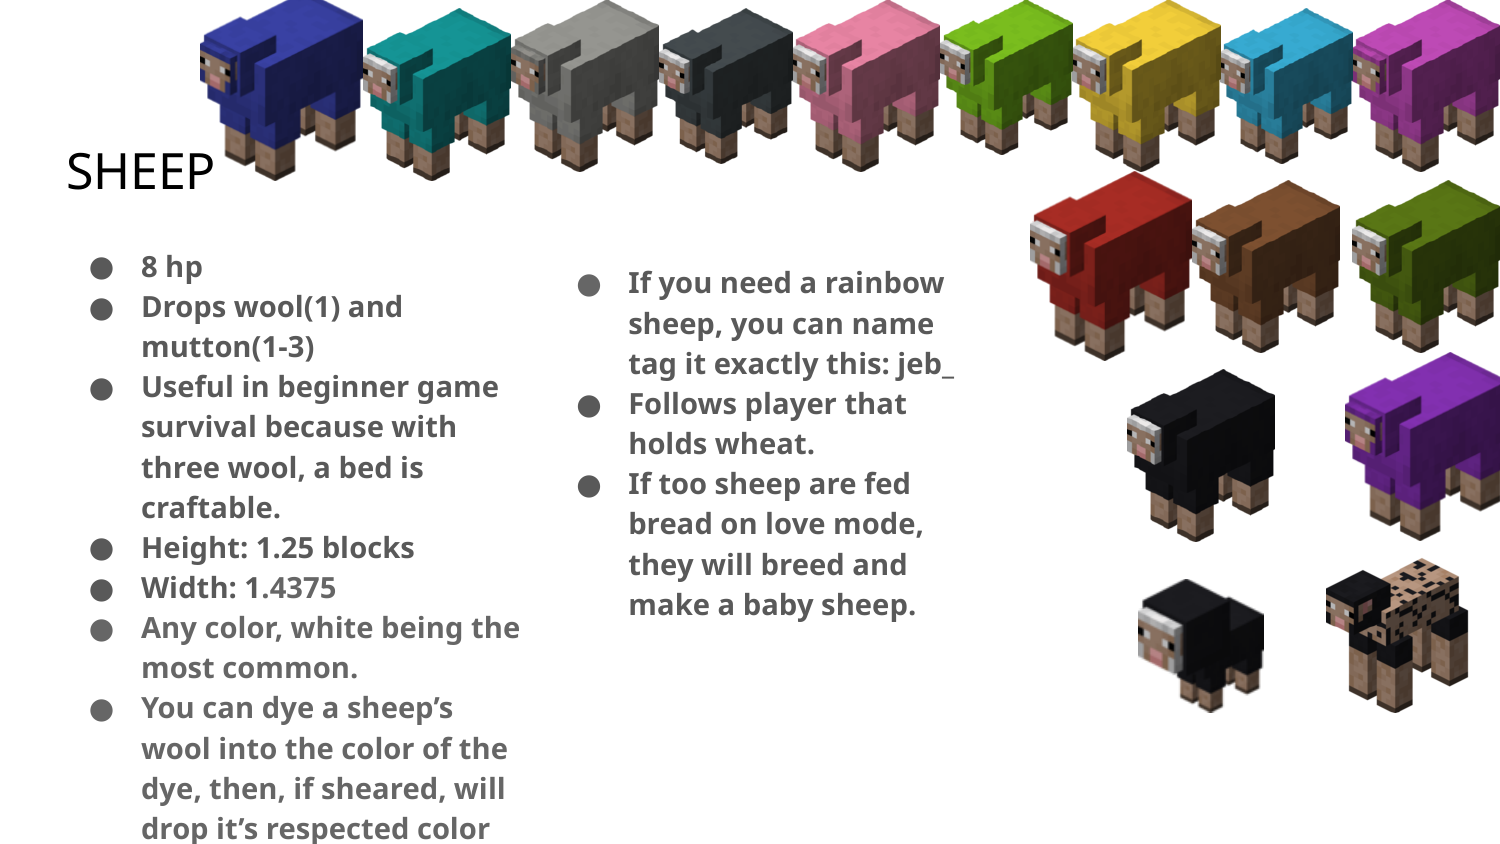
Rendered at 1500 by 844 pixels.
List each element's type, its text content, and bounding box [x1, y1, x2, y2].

picture [1138, 579, 1265, 713]
list 8 hp Drops wool(1) and mutton(1-3) Useful in beginner game survival because with three wool, a bed is craftable. Height: 1.25 blocks Width: 1.4375 Any color, white being the most common. You can dye a sheep’s wool into the color of the dye, then, if sheared, will drop it’s respected color [51, 227, 539, 844]
picture [1127, 368, 1276, 542]
picture [1326, 180, 1500, 713]
list If you need a rainbow sheep, you can name tag it exactly this: jeb_ Follows player that holds wheat. If too sheep are fed bread on love mode, they will breed and make a baby sheep. [538, 244, 999, 647]
picture [200, 0, 1500, 361]
title SHEEP [51, 91, 512, 216]
